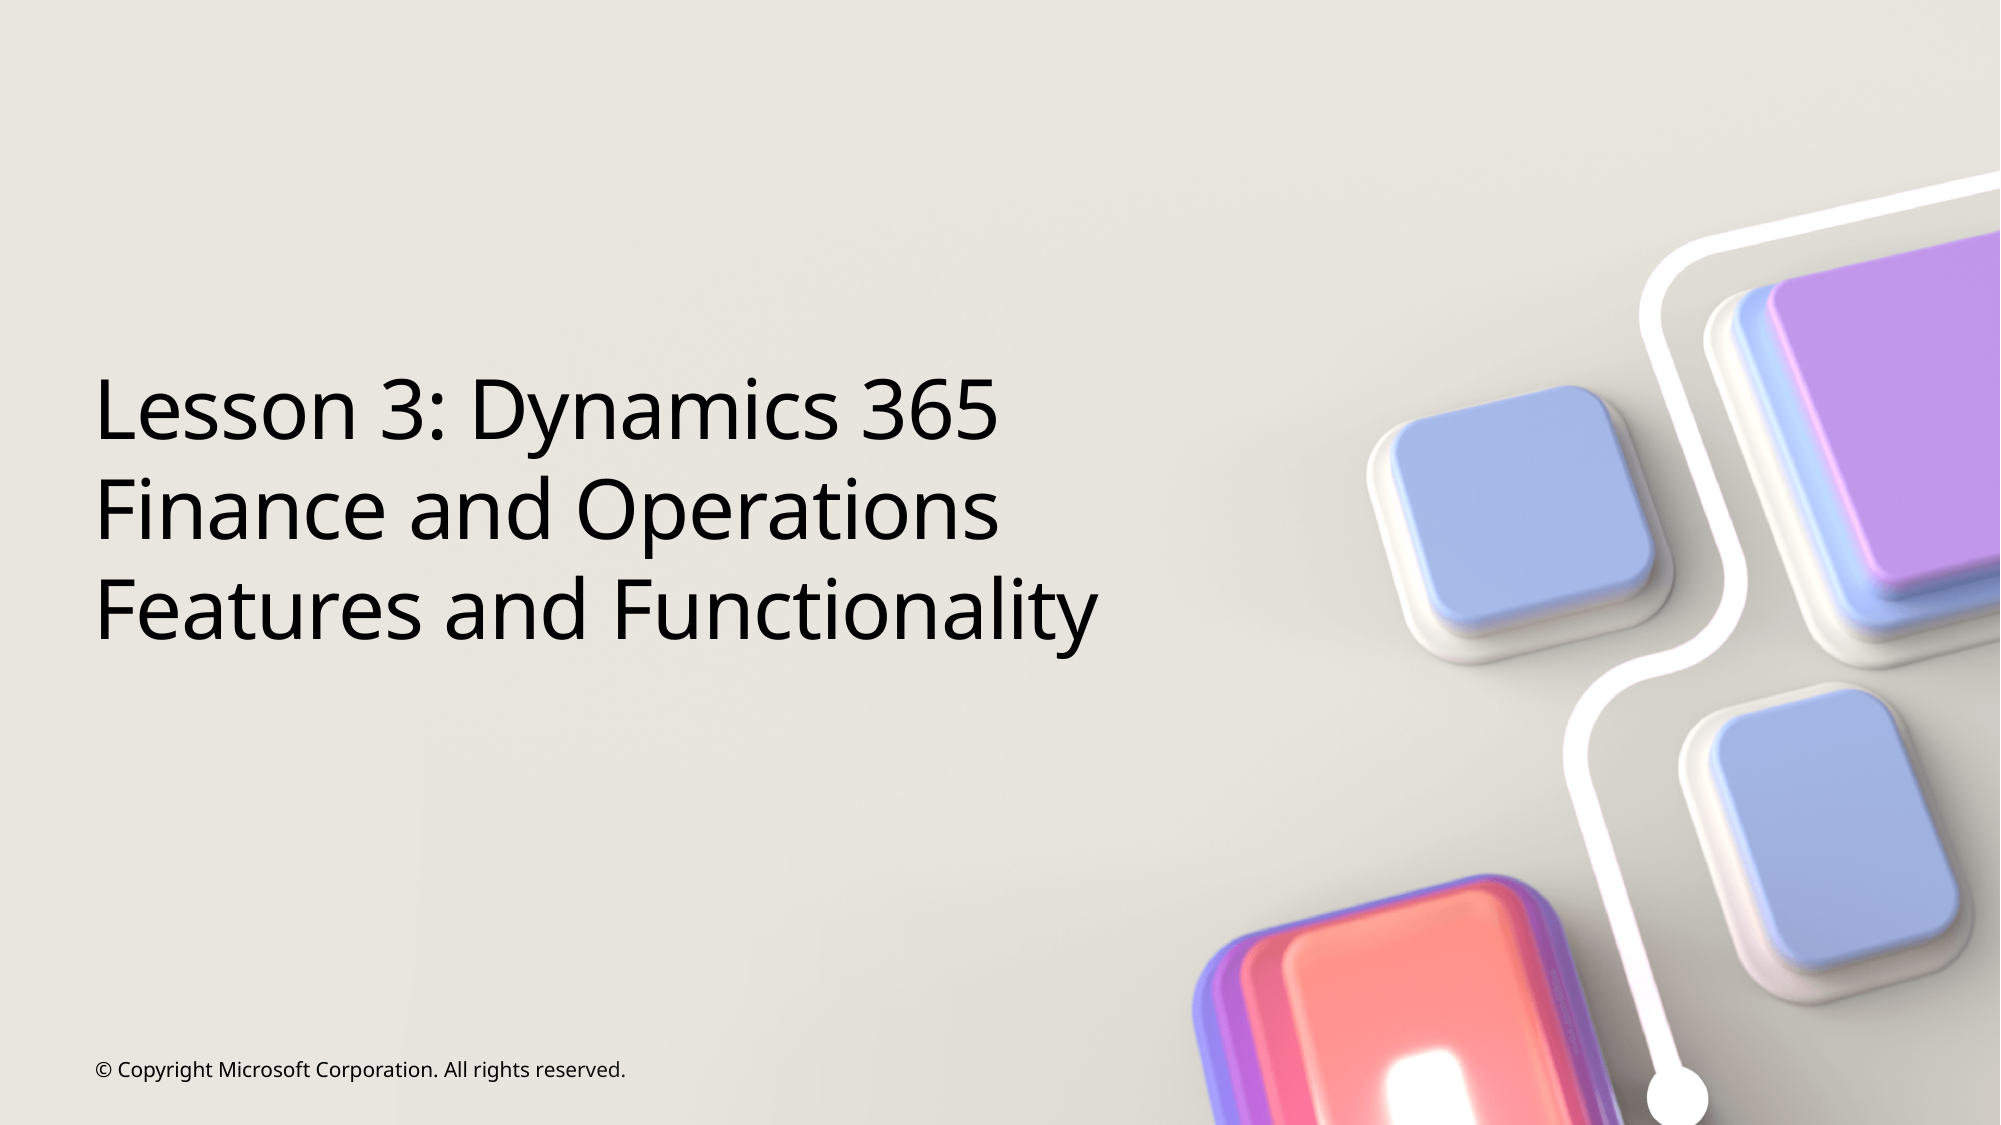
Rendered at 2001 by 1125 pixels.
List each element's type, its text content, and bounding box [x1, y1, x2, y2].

title Lesson 3: Dynamics 365 Finance and Operations Features and Functionality [93, 353, 1135, 657]
picture [396, 0, 2000, 1125]
